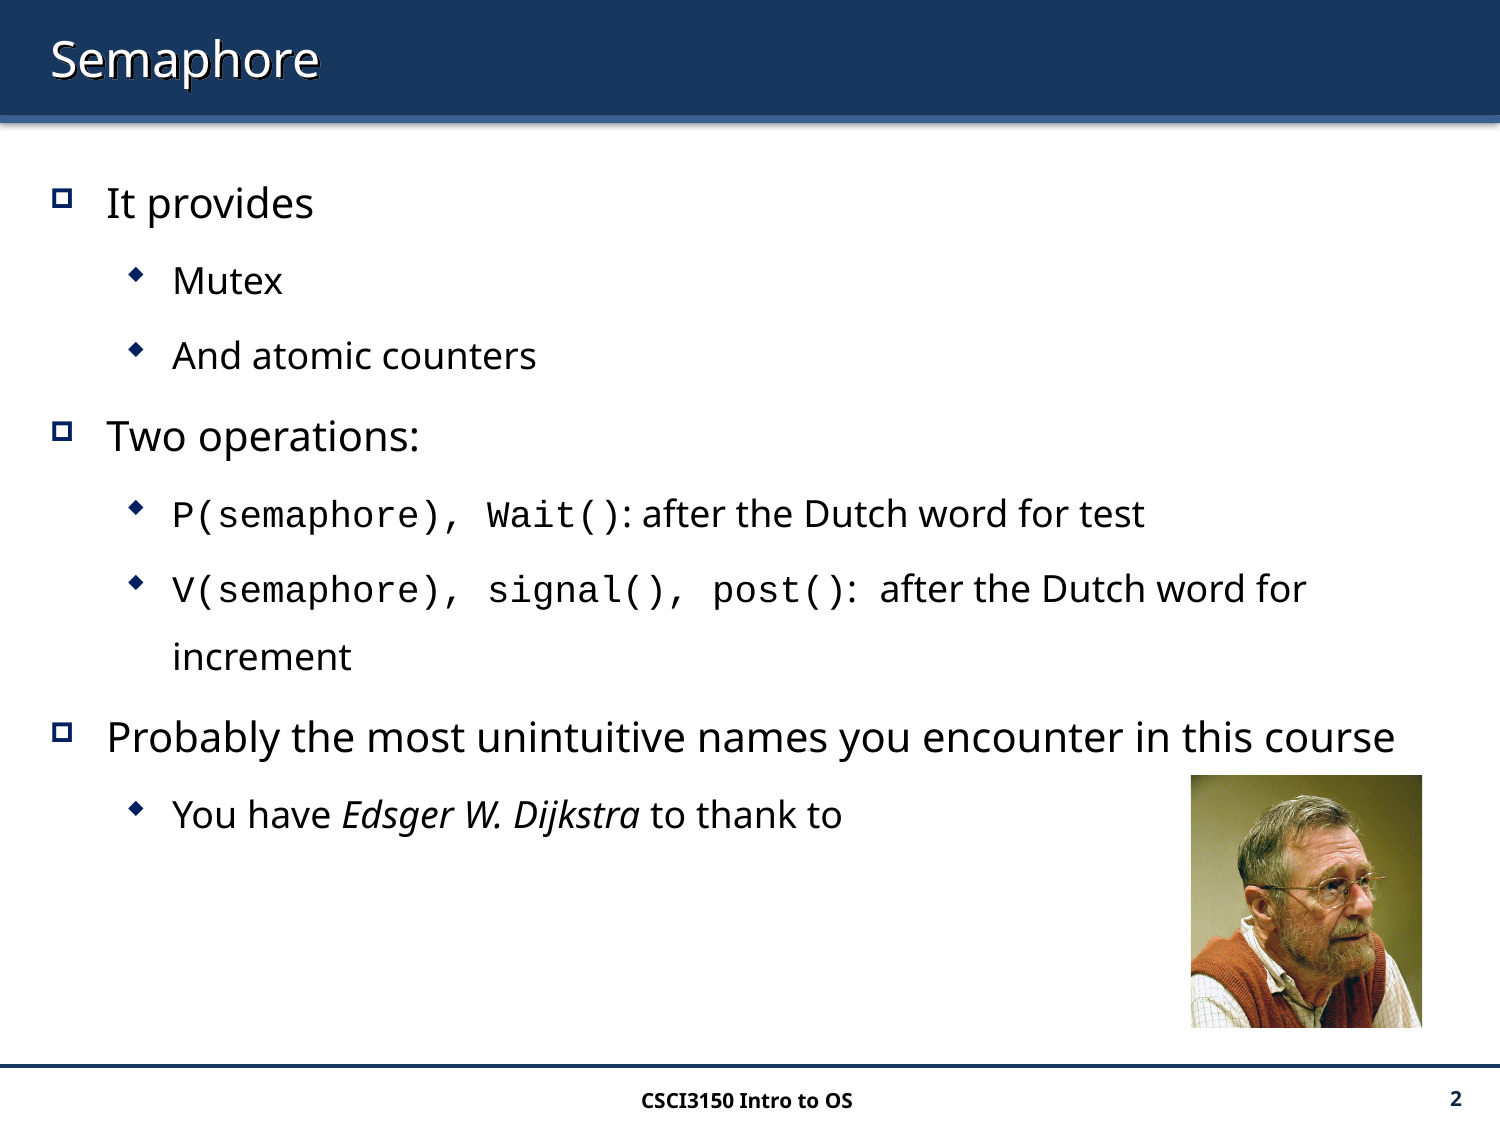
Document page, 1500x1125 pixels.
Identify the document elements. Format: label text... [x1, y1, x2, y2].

title Semaphore [34, 8, 1477, 106]
list It provides Mutex And atomic counters Two operations: P(semaphore), Wait(): after the Dutch word for test V(semaphore), signal(), post(): after the Dutch word for increment Probably the most unintuitive names you encounter in this course You have Edsger W. Dijkstra to thank to [34, 144, 1477, 1048]
footer CSCI3150 Intro to OS [497, 1079, 997, 1117]
slide_number 2 [1306, 1081, 1483, 1118]
picture [1190, 774, 1423, 1028]
